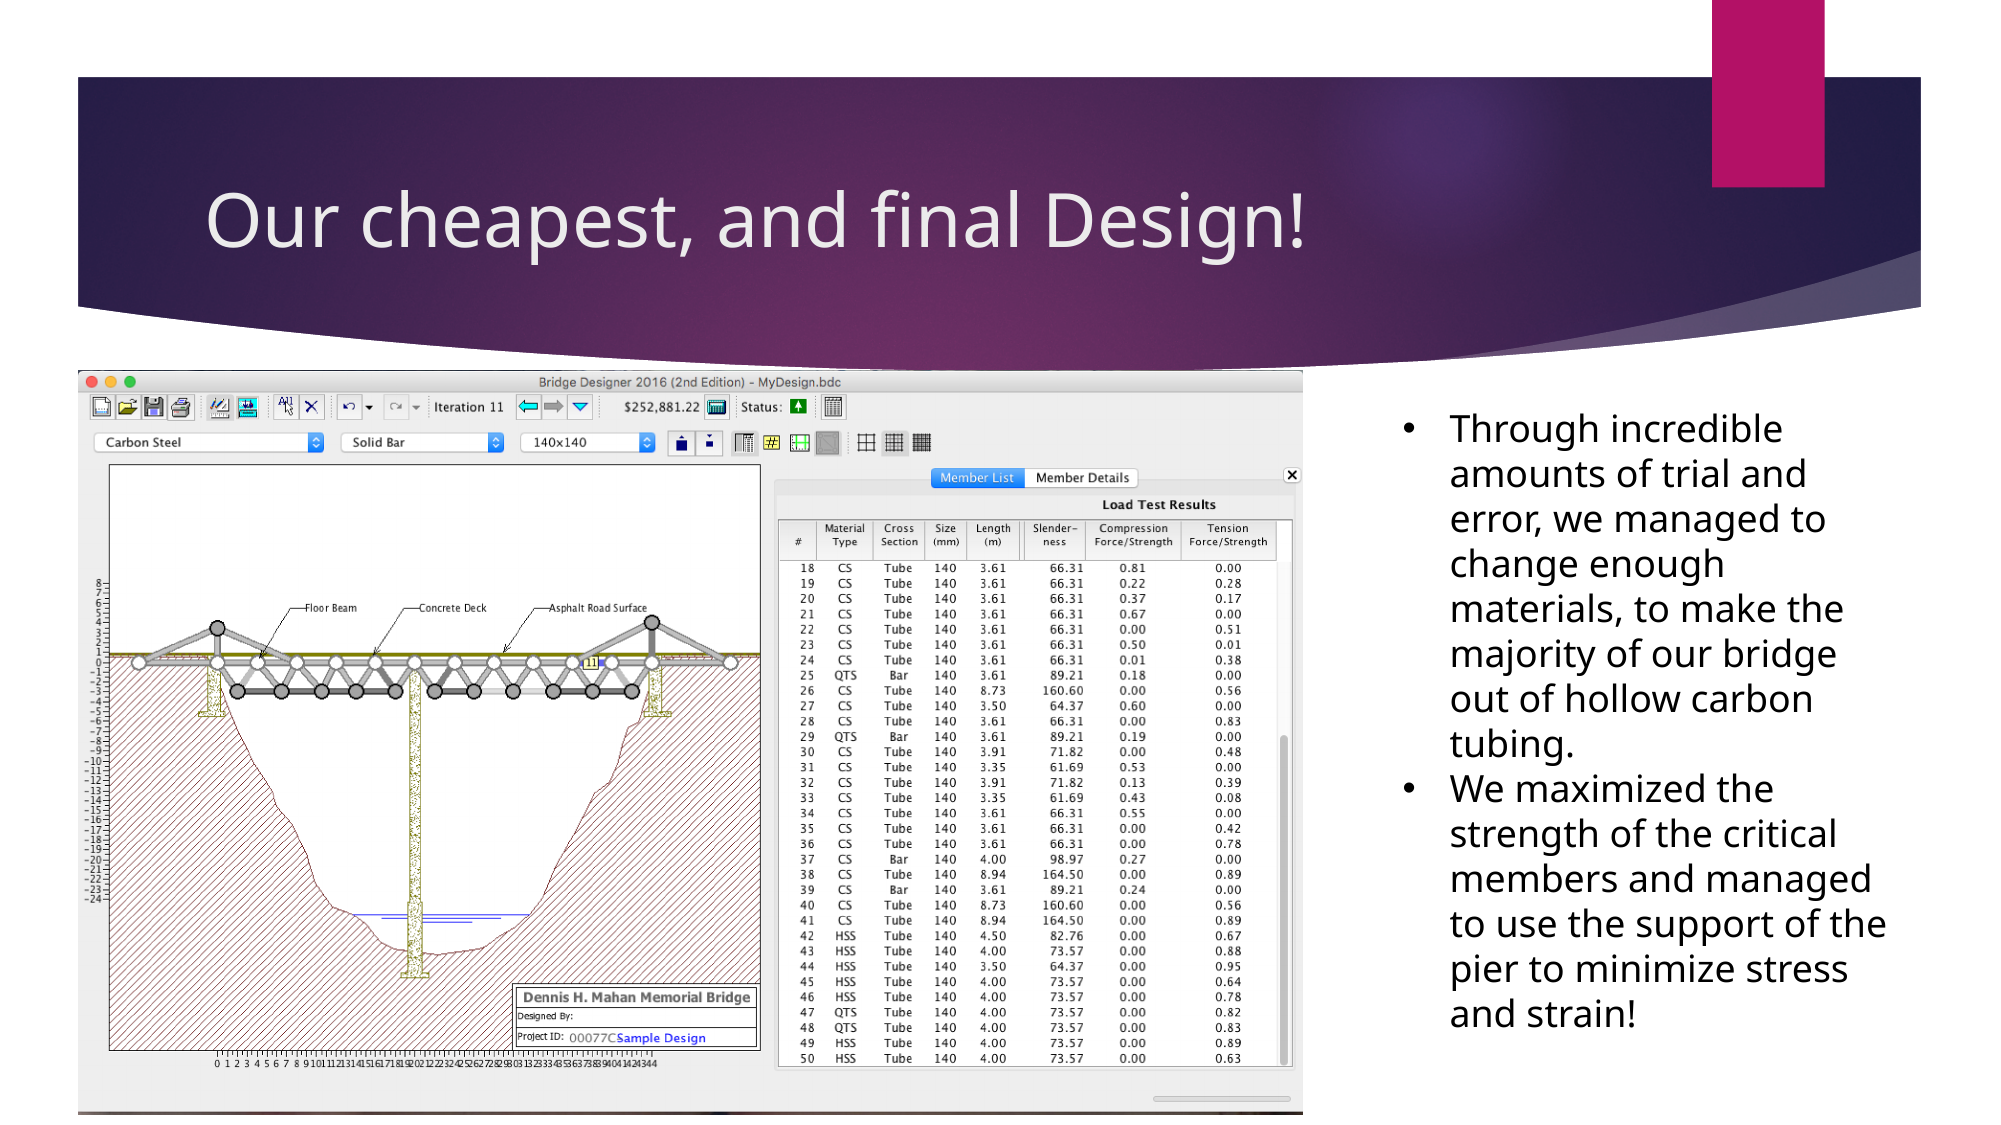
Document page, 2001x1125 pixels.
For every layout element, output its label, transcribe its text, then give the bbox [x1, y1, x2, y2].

picture [78, 78, 1920, 1115]
title Our cheapest, and final Design! [189, 159, 1627, 276]
text_box Through incredible amounts of trial and error, we managed to change enough materials, to make the majority of our bridge out of hollow carbon tubing. We maximized the strength of the critical members and managed to use the support of the pier to minimize stress and strain! [1387, 397, 1906, 1094]
